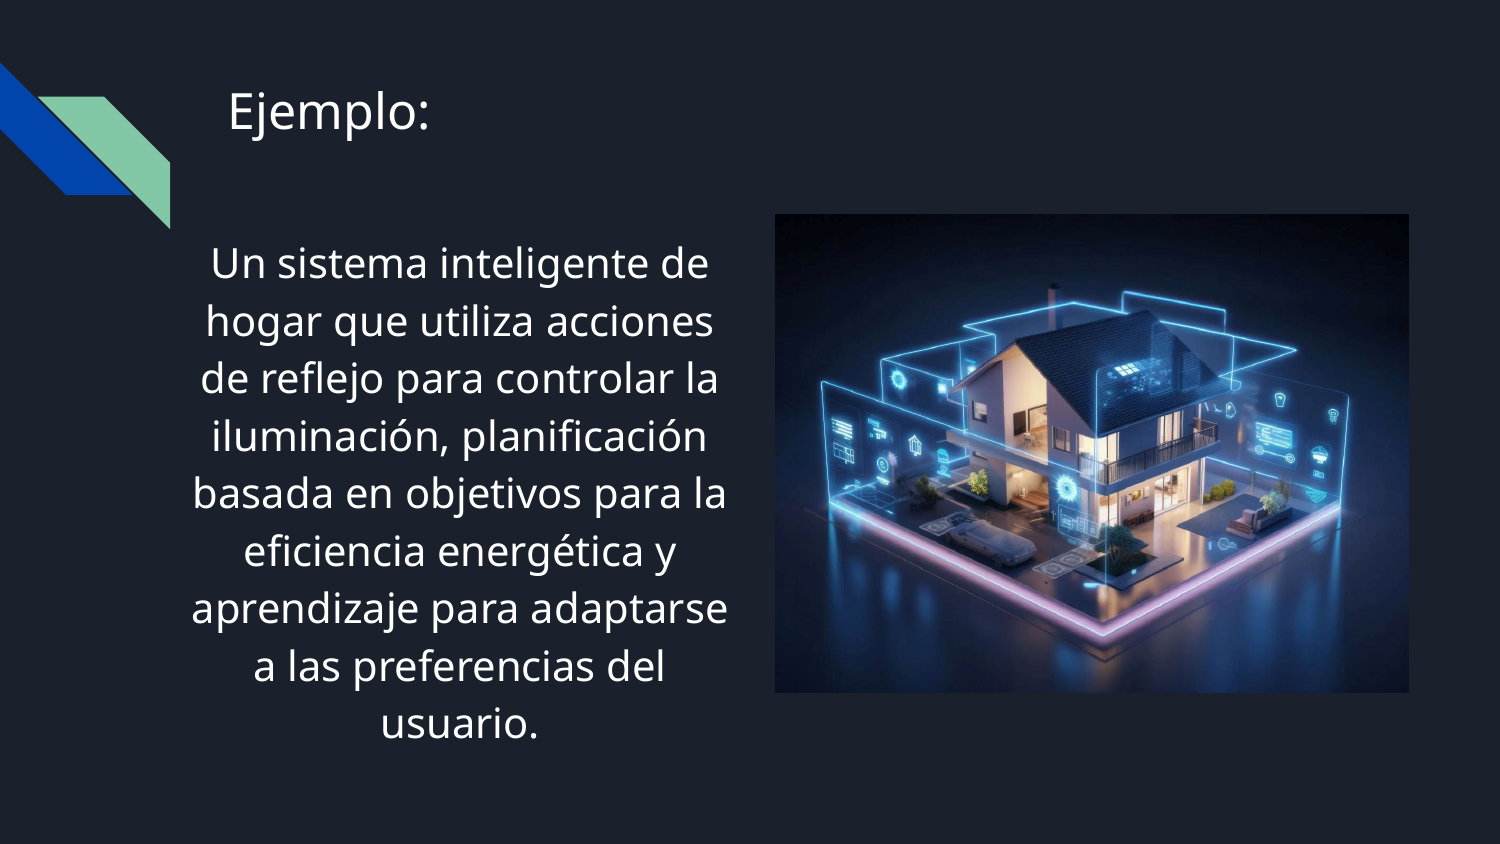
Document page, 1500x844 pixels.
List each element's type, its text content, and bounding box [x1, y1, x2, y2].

list Un sistema inteligente de hogar que utiliza acciones de reflejo para controlar la iluminación, planificación basada en objetivos para la eficiencia energética y aprendizaje para adaptarse a las preferencias del usuario. [170, 214, 750, 693]
title Ejemplo: [212, 64, 1368, 215]
picture [774, 214, 1410, 693]
